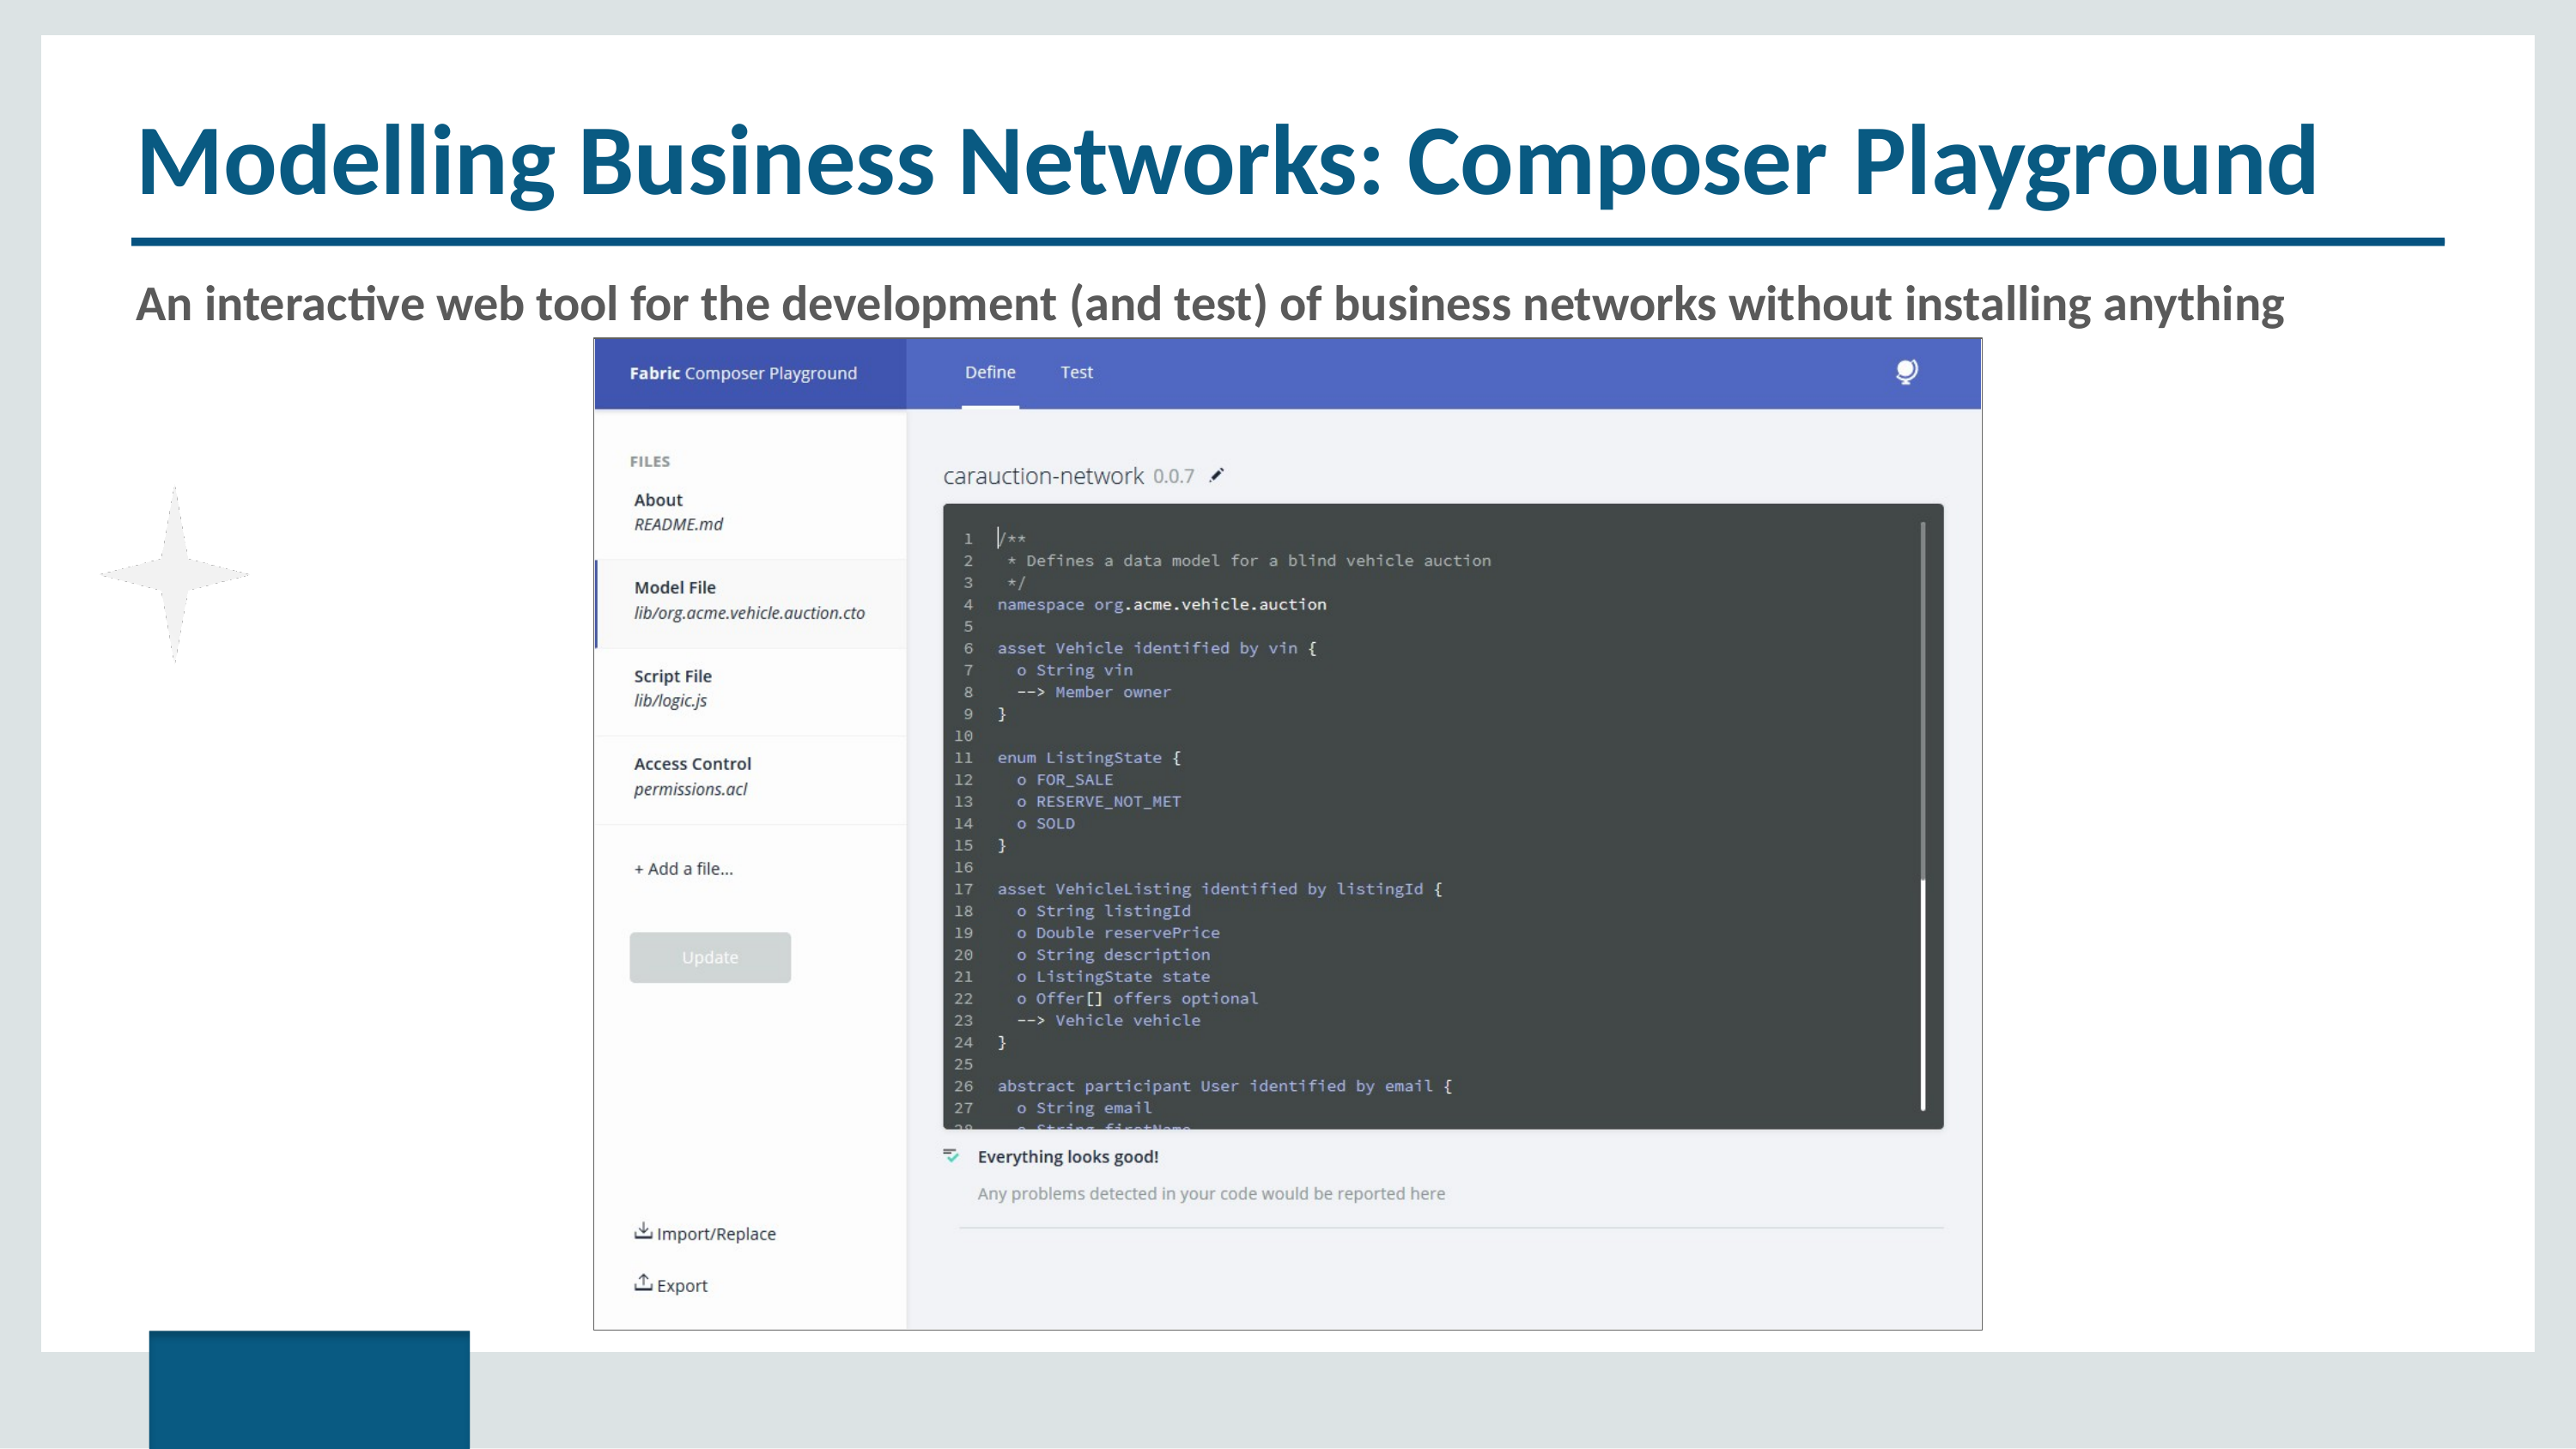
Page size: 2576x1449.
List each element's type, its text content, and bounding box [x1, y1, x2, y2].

text_box [149, 1331, 471, 1449]
text_box [99, 484, 250, 664]
text_box [131, 239, 2445, 244]
text_box [593, 338, 1983, 1331]
text_box Modelling Business Networks: Composer Playground [132, 91, 2336, 215]
text_box An interactive web tool for the development (and test) of business networks without installing anything [132, 267, 2300, 331]
